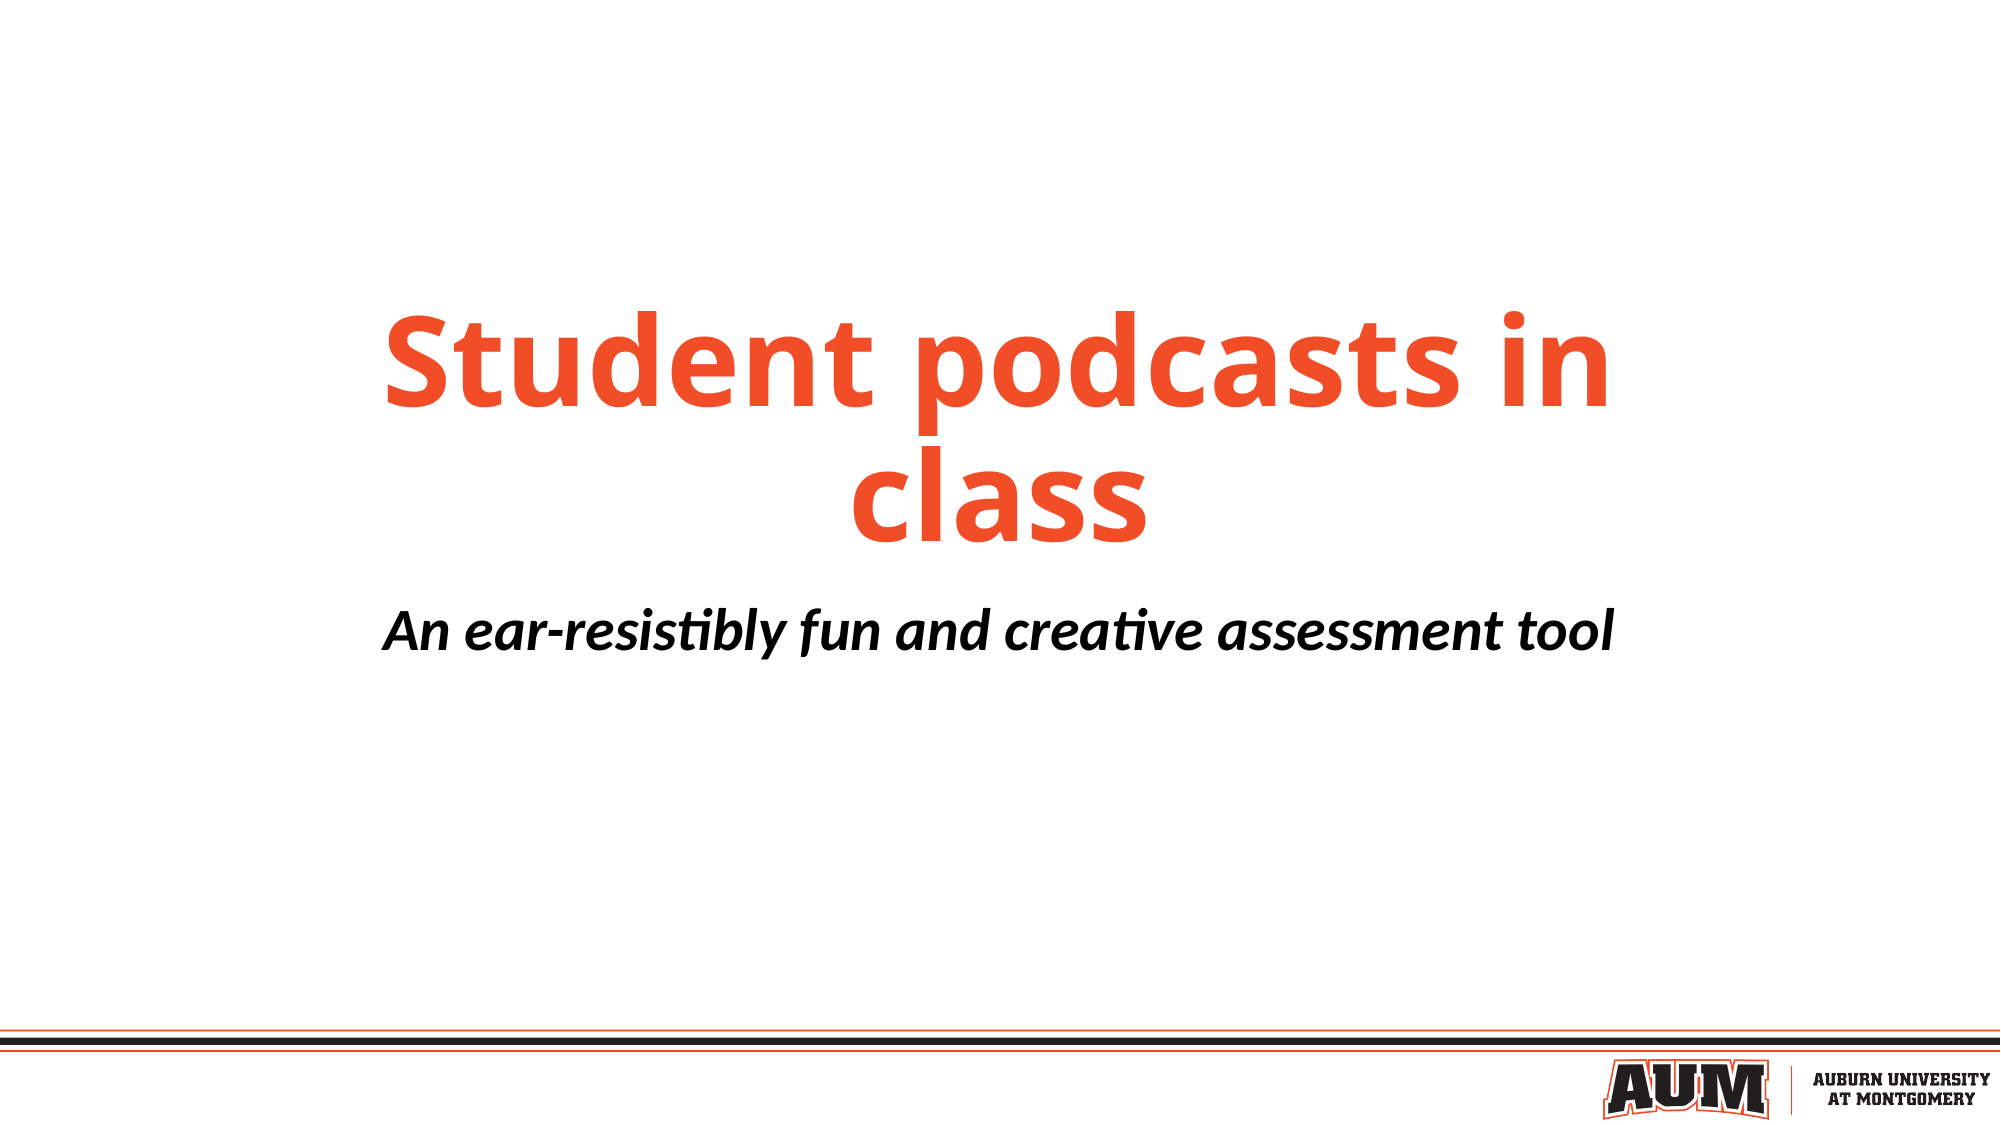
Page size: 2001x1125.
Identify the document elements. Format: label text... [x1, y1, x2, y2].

picture [1603, 1059, 1990, 1120]
title Student podcasts in class [249, 184, 1750, 576]
subtitle An ear-resistibly fun and creative assessment tool [249, 590, 1750, 863]
